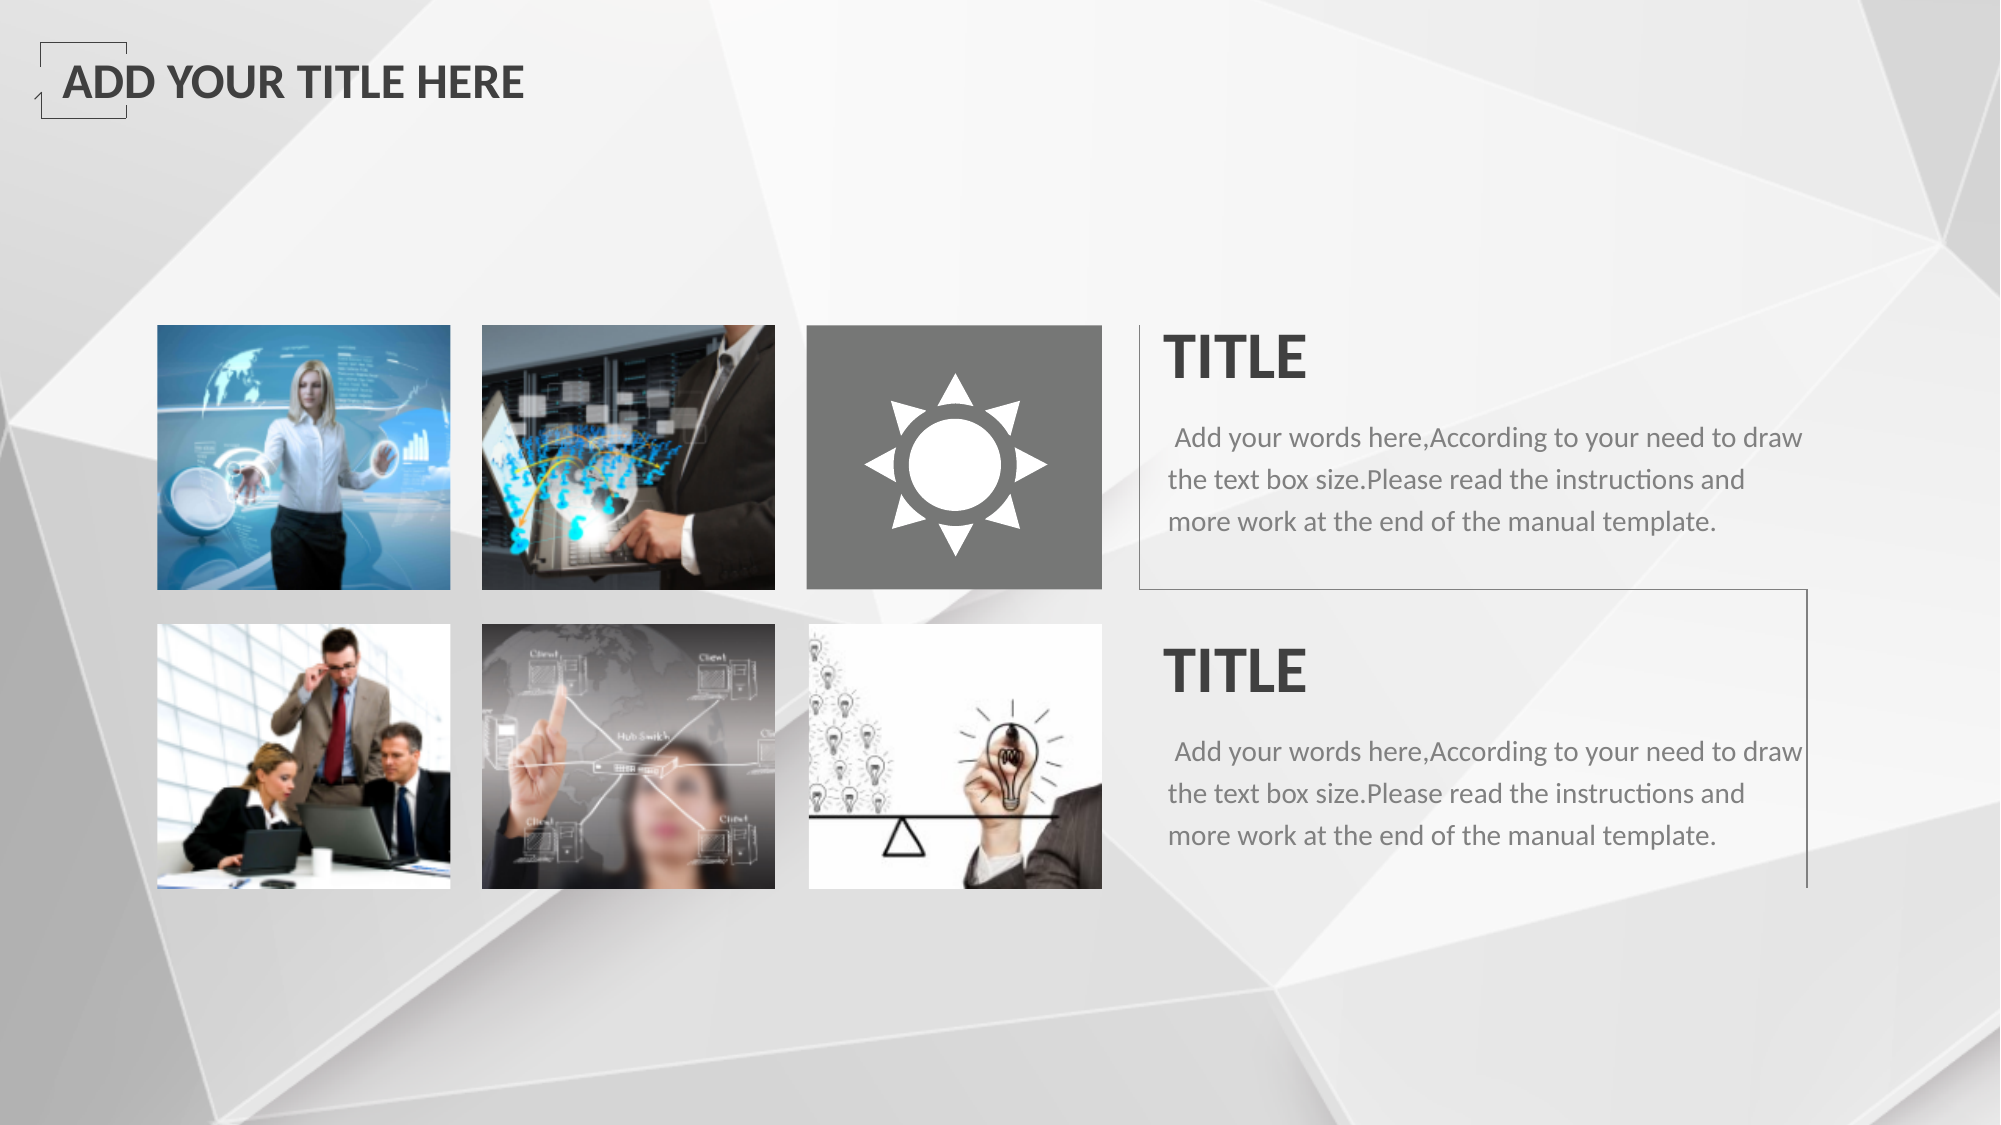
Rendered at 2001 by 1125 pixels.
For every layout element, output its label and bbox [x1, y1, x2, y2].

text_box [864, 373, 1048, 557]
picture [0, 0, 2000, 1125]
text_box [34, 42, 127, 119]
